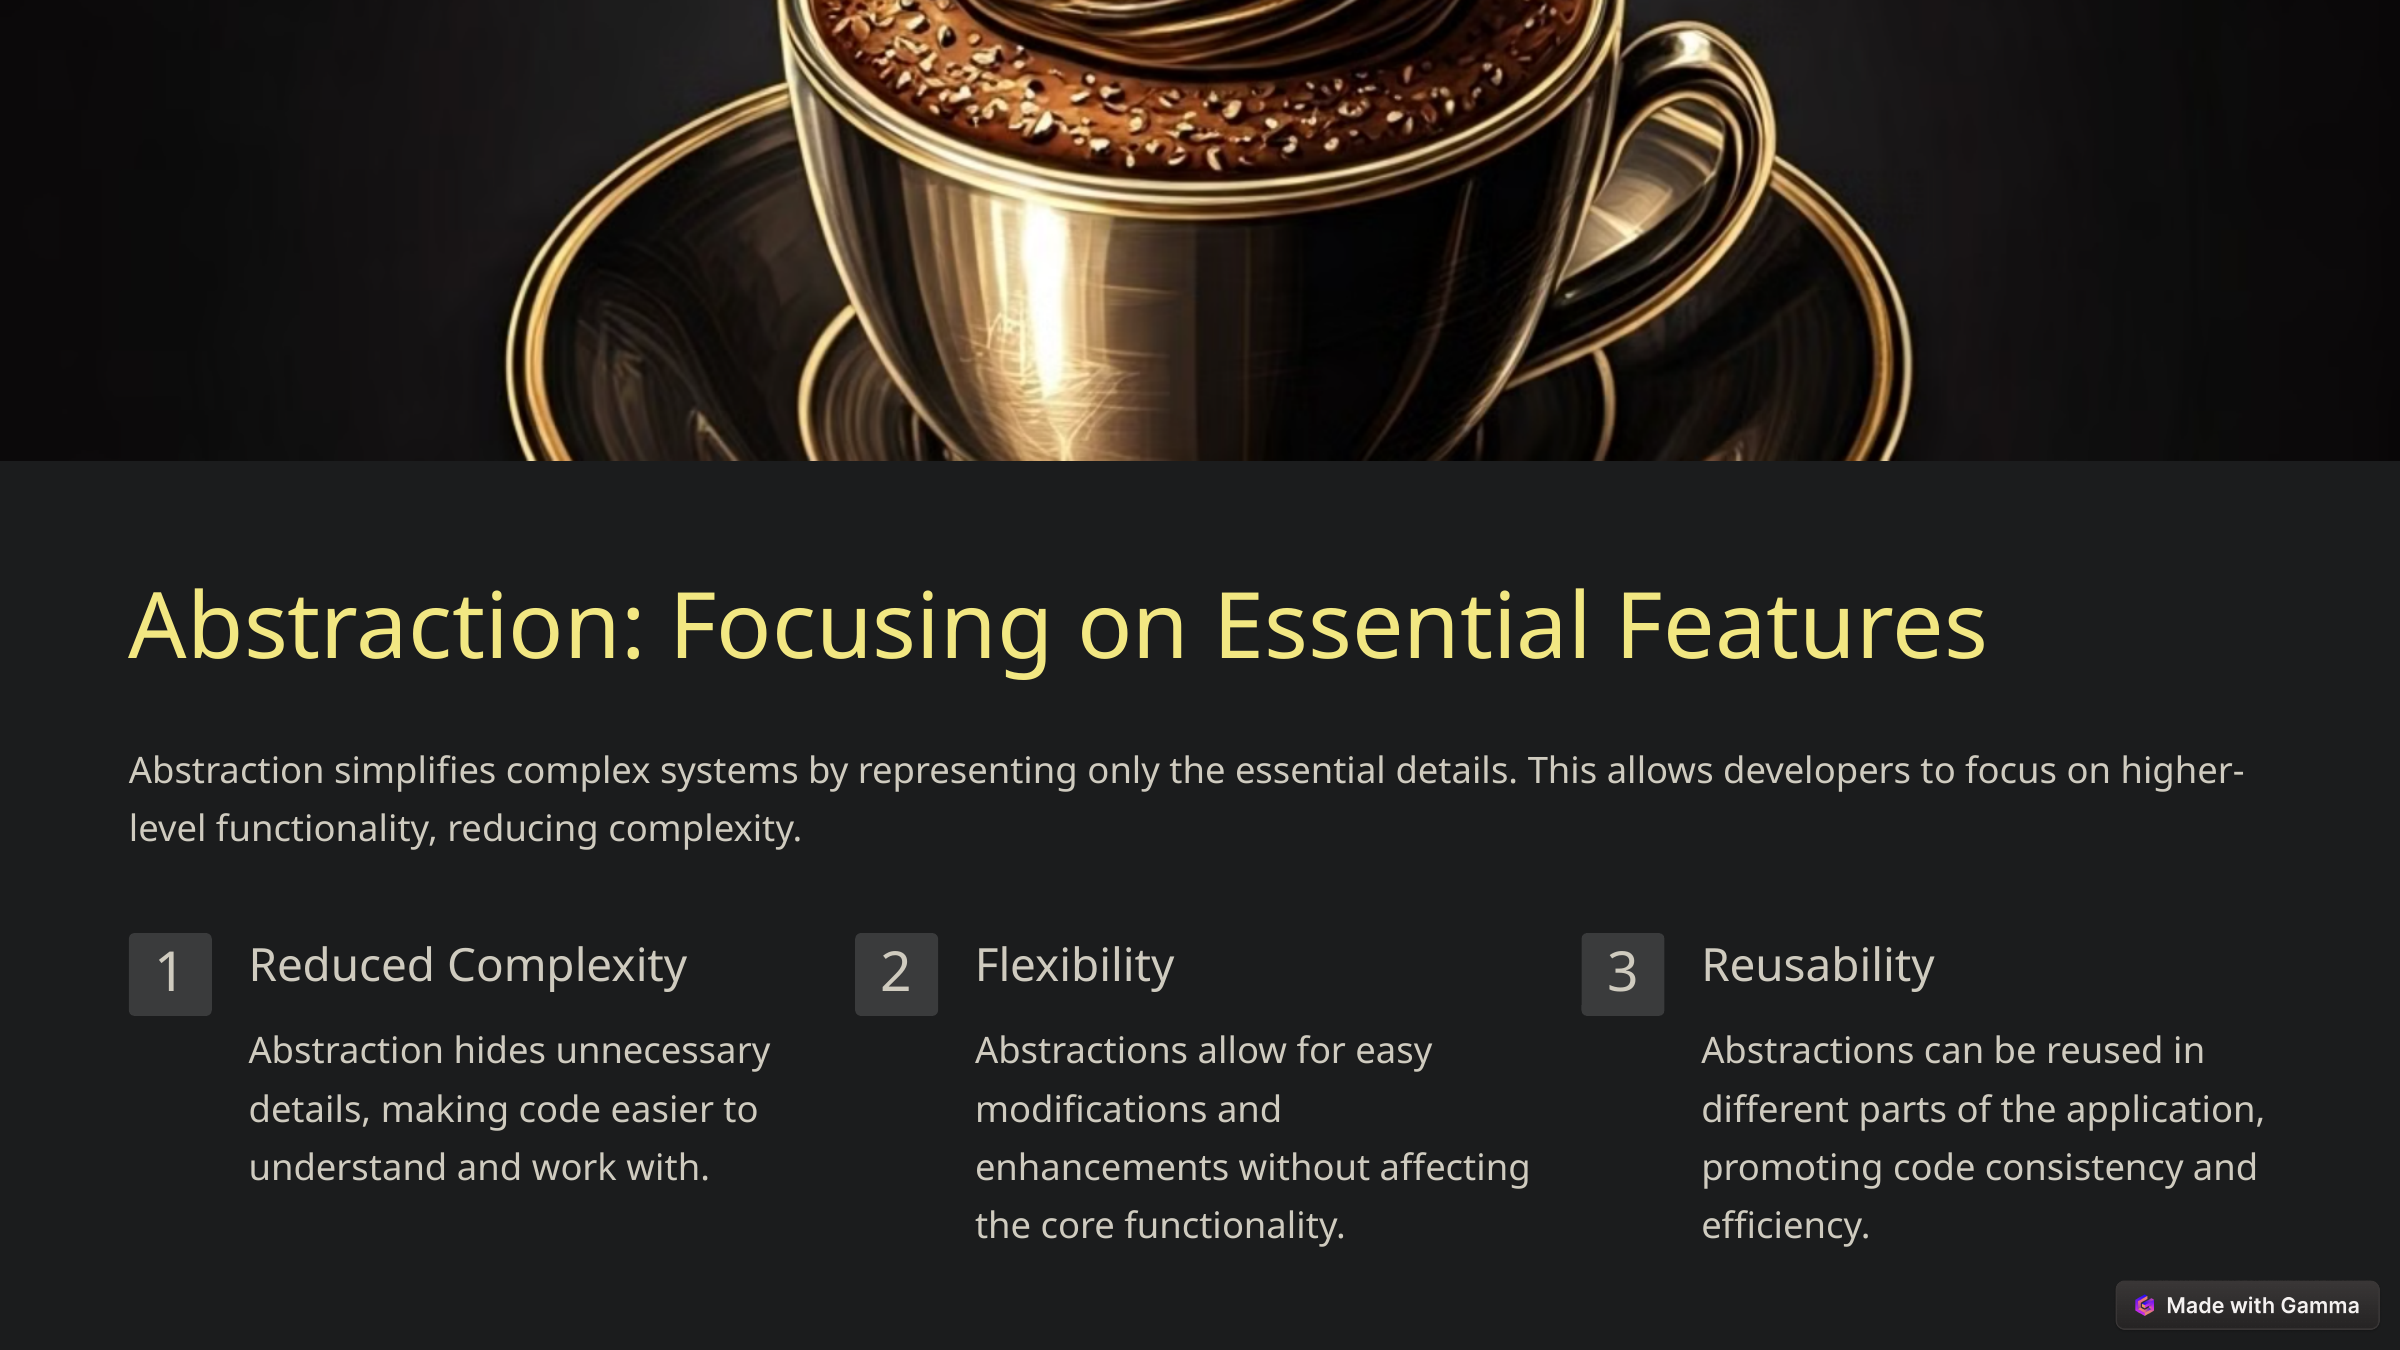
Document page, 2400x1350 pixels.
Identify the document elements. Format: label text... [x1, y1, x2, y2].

text_box 1 [160, 946, 180, 1002]
text_box 2 [879, 946, 914, 1002]
text_box Abstraction simplifies complex systems by representing only the essential details. This allows developers to focus on higher-level functionality, reducing complexity. [128, 732, 2271, 851]
text_box Reduced Complexity [248, 933, 712, 991]
text_box Reusability [1701, 933, 2162, 991]
text_box Flexibility [974, 933, 1436, 991]
text_box 3 [1605, 946, 1641, 1002]
text_box Abstraction hides unnecessary details, making code easier to understand and work with. [248, 1012, 819, 1190]
picture [2106, 1271, 2389, 1339]
text_box [1581, 933, 1665, 1016]
text_box [128, 933, 212, 1016]
text_box [855, 933, 939, 1016]
text_box Abstractions can be reused in different parts of the application, promoting code consistency and efficiency. [1701, 1012, 2272, 1249]
text_box Abstraction: Focusing on Essential Features [128, 562, 2068, 678]
picture [0, 0, 2400, 461]
text_box Abstractions allow for easy modifications and enhancements without affecting the core functionality. [974, 1012, 1545, 1249]
